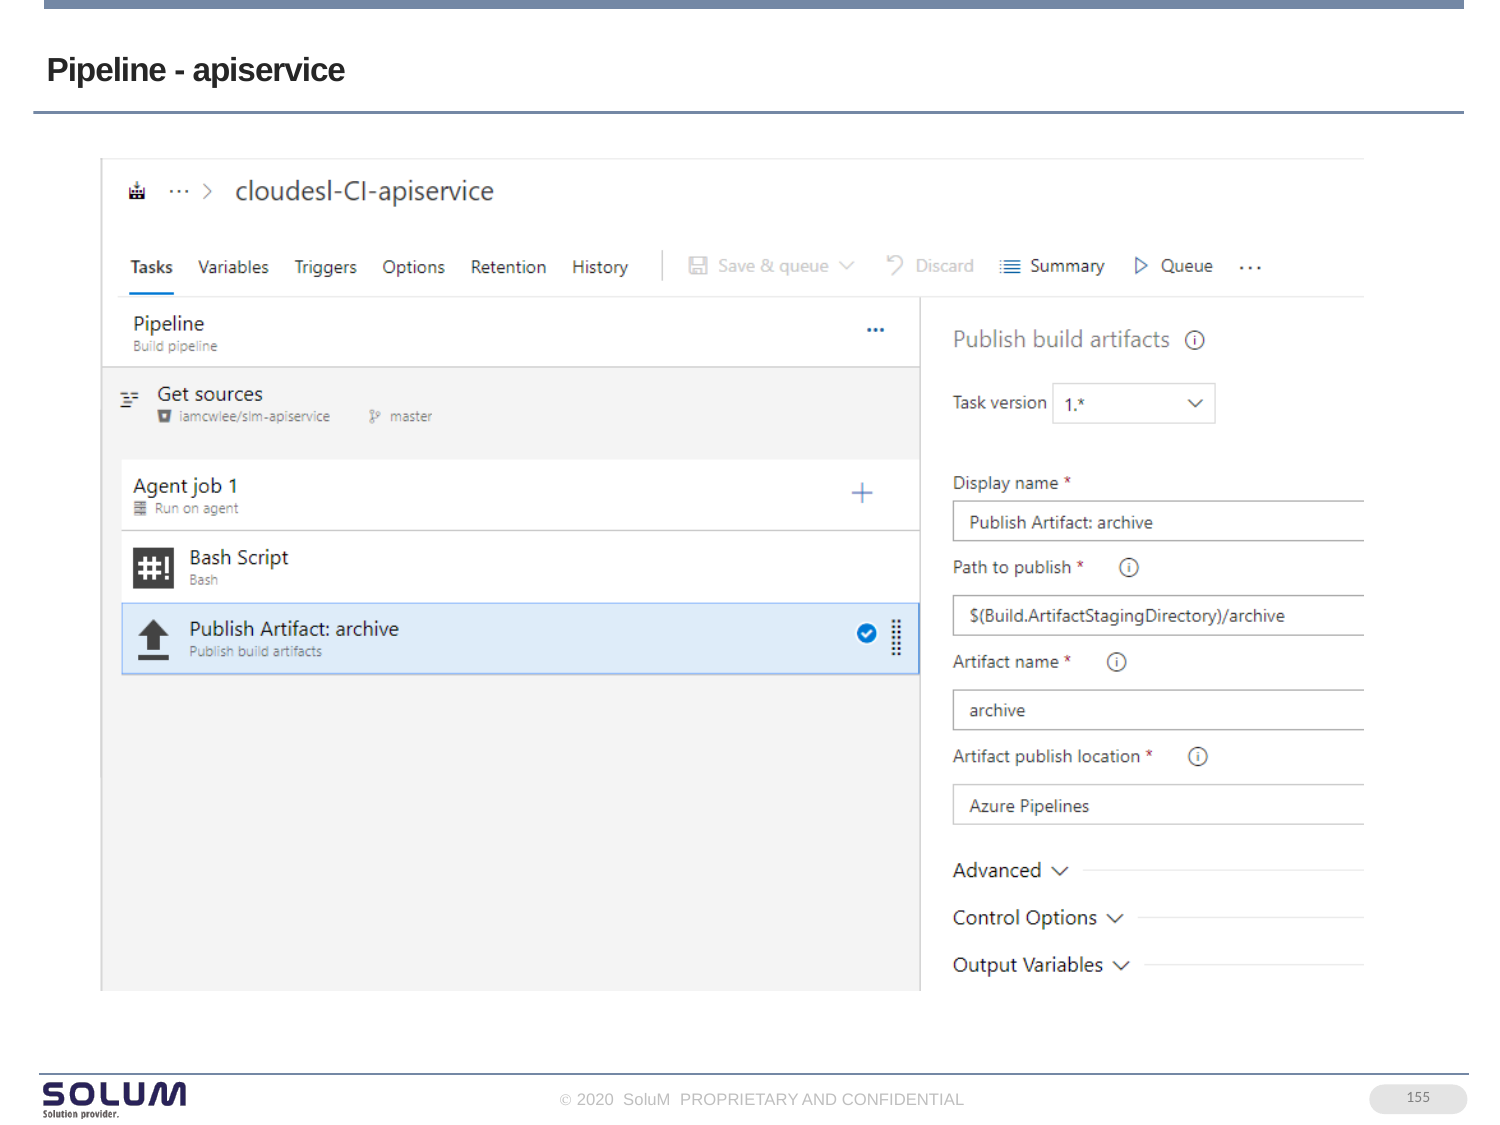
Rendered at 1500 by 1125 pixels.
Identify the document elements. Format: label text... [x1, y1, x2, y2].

picture [100, 157, 1364, 991]
picture [41, 1080, 187, 1119]
title Pipeline - apiservice [46, 28, 1349, 113]
